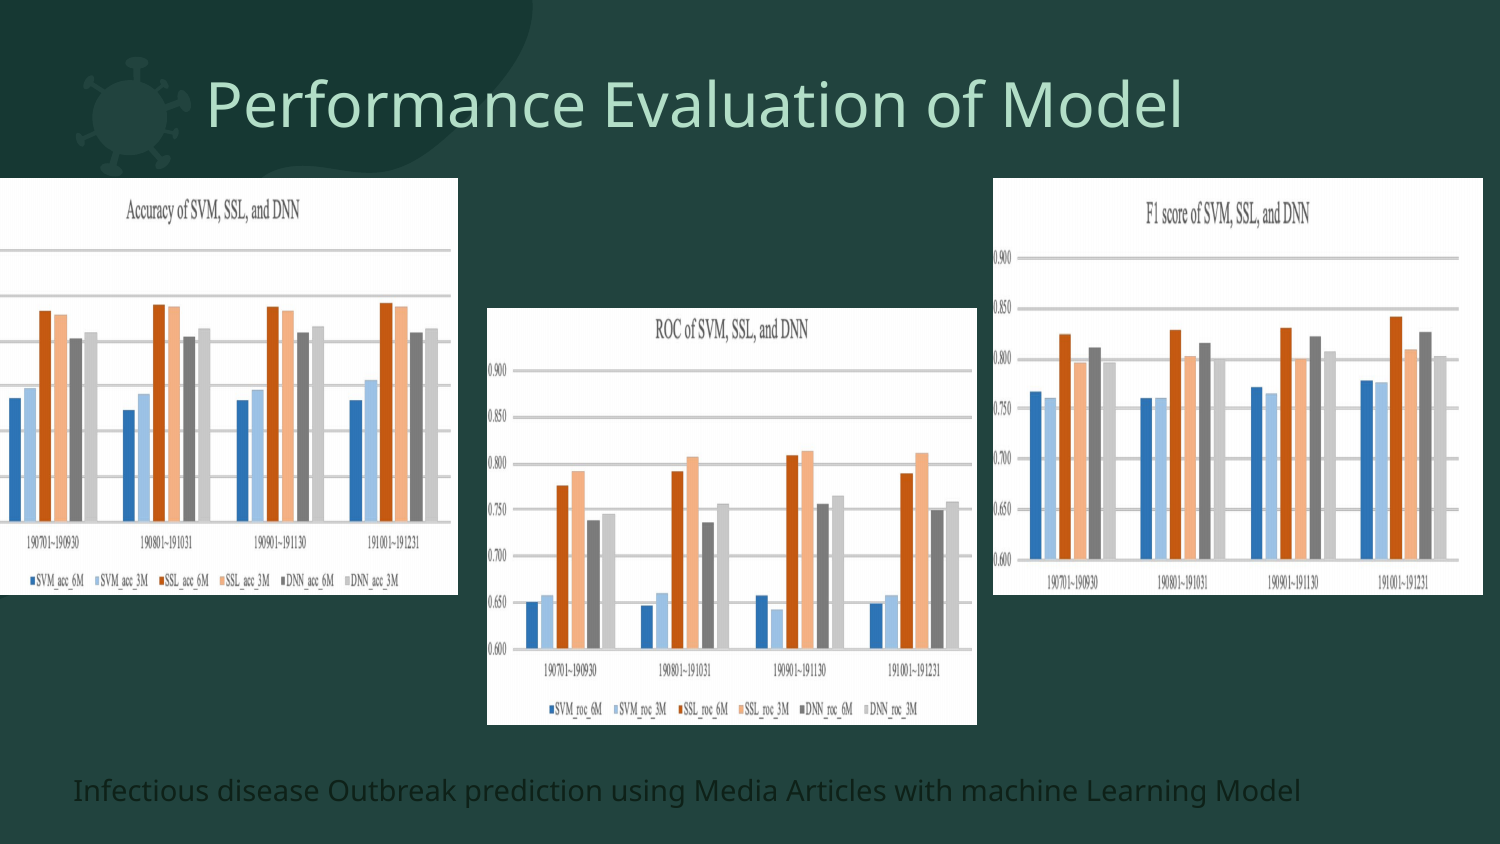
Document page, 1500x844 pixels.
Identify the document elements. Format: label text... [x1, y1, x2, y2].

text_box Infectious disease Outbreak prediction using Media Articles with machine Learning Model [58, 764, 1406, 815]
picture [0, 177, 458, 595]
title Performance Evaluation of Model [23, 49, 1369, 139]
picture [486, 308, 978, 726]
picture [992, 177, 1484, 595]
